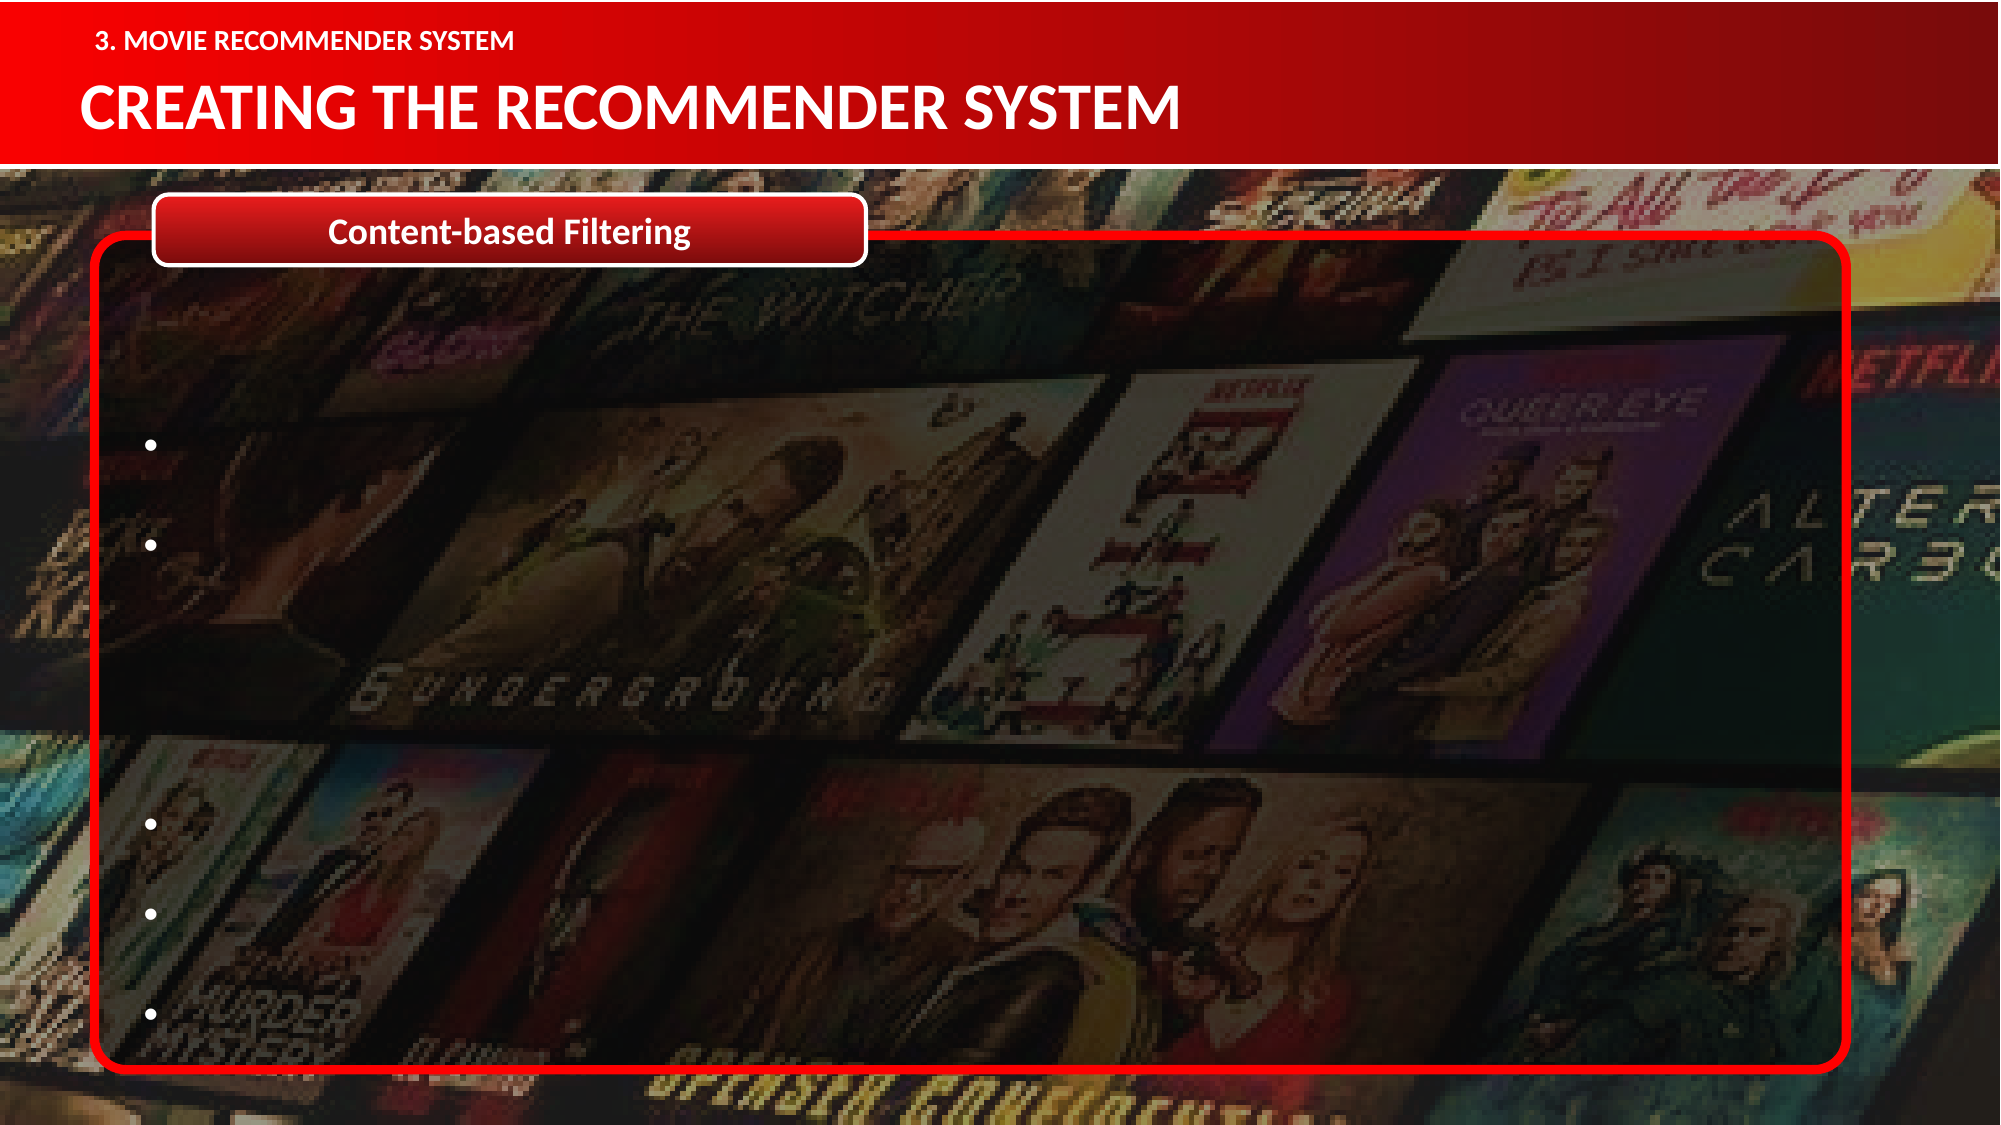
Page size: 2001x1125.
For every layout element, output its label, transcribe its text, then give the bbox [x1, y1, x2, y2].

text_box [93, 234, 1848, 1071]
text_box 3. MOVIE RECOMMENDER SYSTEM [0, 0, 2000, 167]
text_box CREATING THE RECOMMENDER SYSTEM [65, 55, 1235, 150]
text_box Content-based Filtering [152, 193, 868, 267]
text_box That’s why we use Content- based filtering. In content-based filtering, the users and movies are allotted some ‘features’ which determines the likeability of the movie to the user. If a movie likes horror movies and if a movie has horror in its genre, then the movie is recommended to him. This is widely used in most of streaming platforms That’s why you have to select two or three favourite genres when signing up for any streaming platform. We have to create a matrix with binary values for all the movie genres. If a movie has a genre I it, we mark it as 1 and other genres for that movie are marked 0. These genres are now related with each other to find the cosine similarity of those genres. This method takes in a movie index, find the simulated scores and returns the top 10 scores for the given movie To make it simple, Its mostly like comparing the genres of all movies with all other movies. [128, 272, 1810, 1048]
